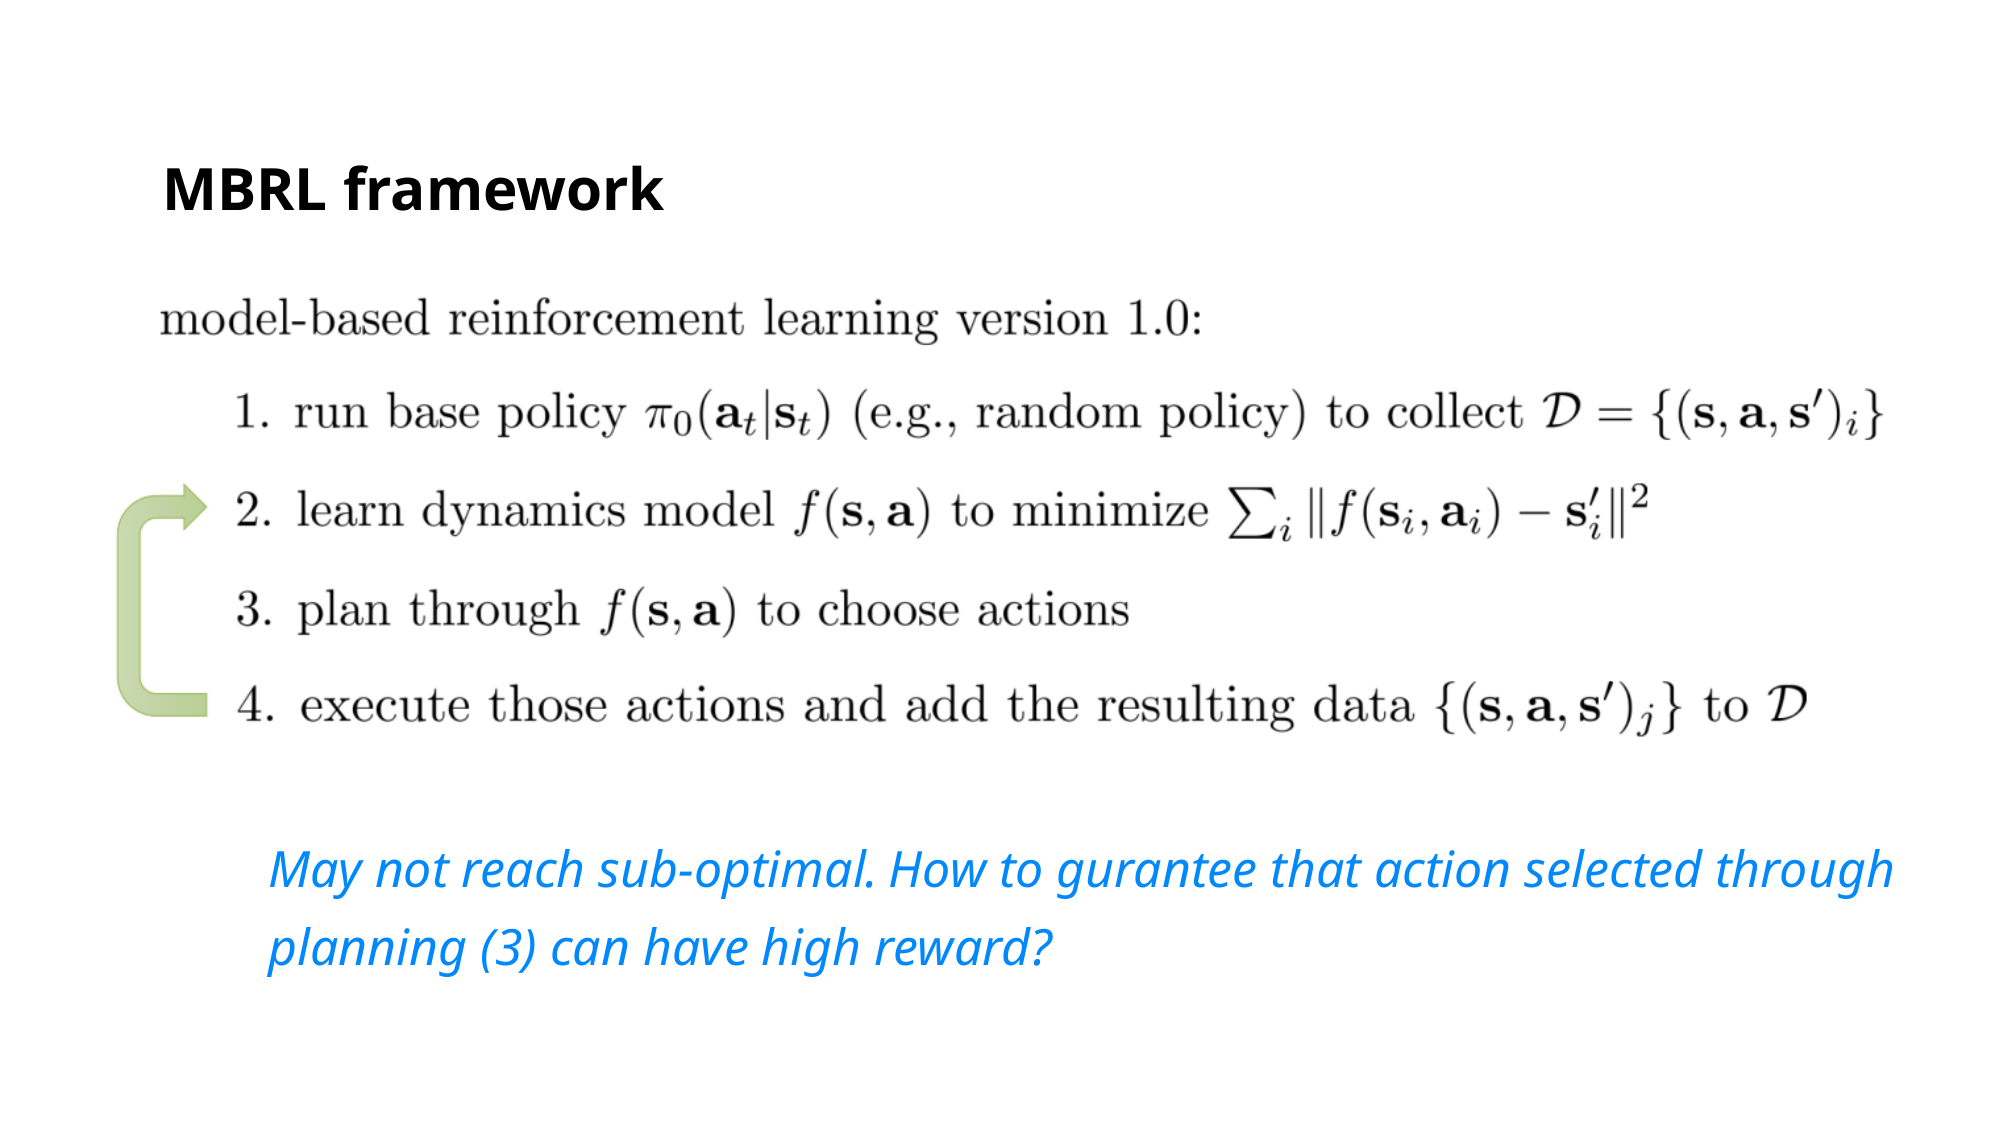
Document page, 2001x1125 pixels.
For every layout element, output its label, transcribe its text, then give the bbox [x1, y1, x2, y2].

text_box May not reach sub-optimal. How to gurantee that action selected through planning (3) can have high reward? [253, 812, 1915, 1022]
text_box MBRL framework [147, 124, 1374, 249]
picture [95, 266, 1949, 796]
